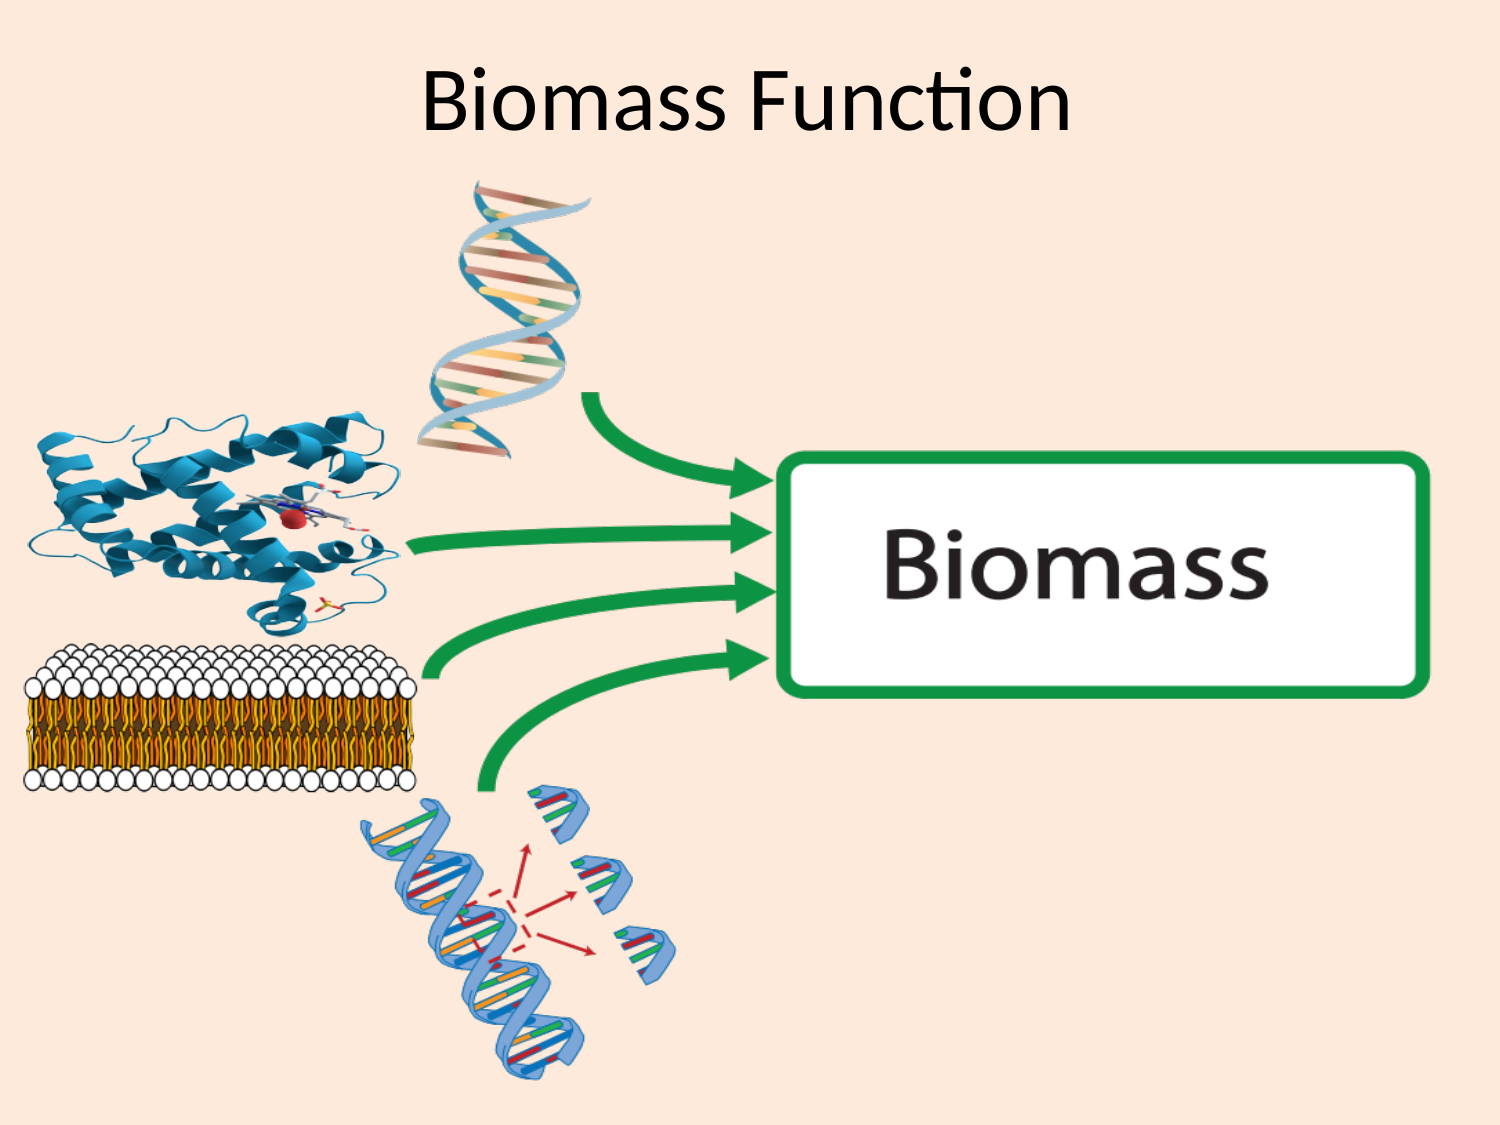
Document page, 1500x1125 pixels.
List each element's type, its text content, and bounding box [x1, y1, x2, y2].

title Biomass Function [72, 0, 1423, 137]
picture [0, 139, 1457, 1125]
